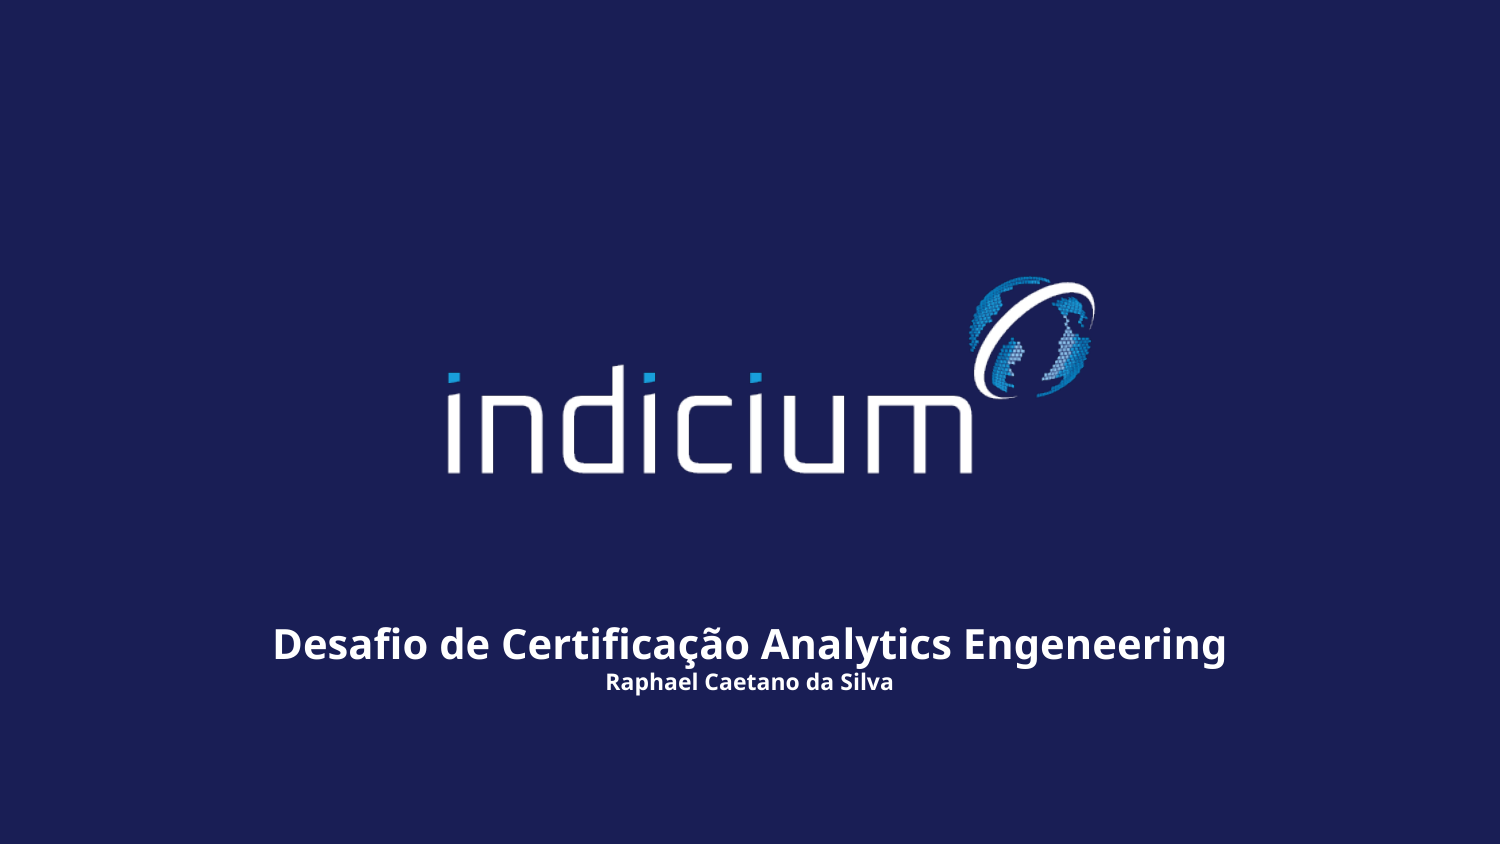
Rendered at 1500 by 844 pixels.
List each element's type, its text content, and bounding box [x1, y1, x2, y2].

picture [345, 217, 1155, 600]
text_box Desafio de Certificação Analytics Engeneering Raphael Caetano da Silva [188, 526, 1312, 787]
